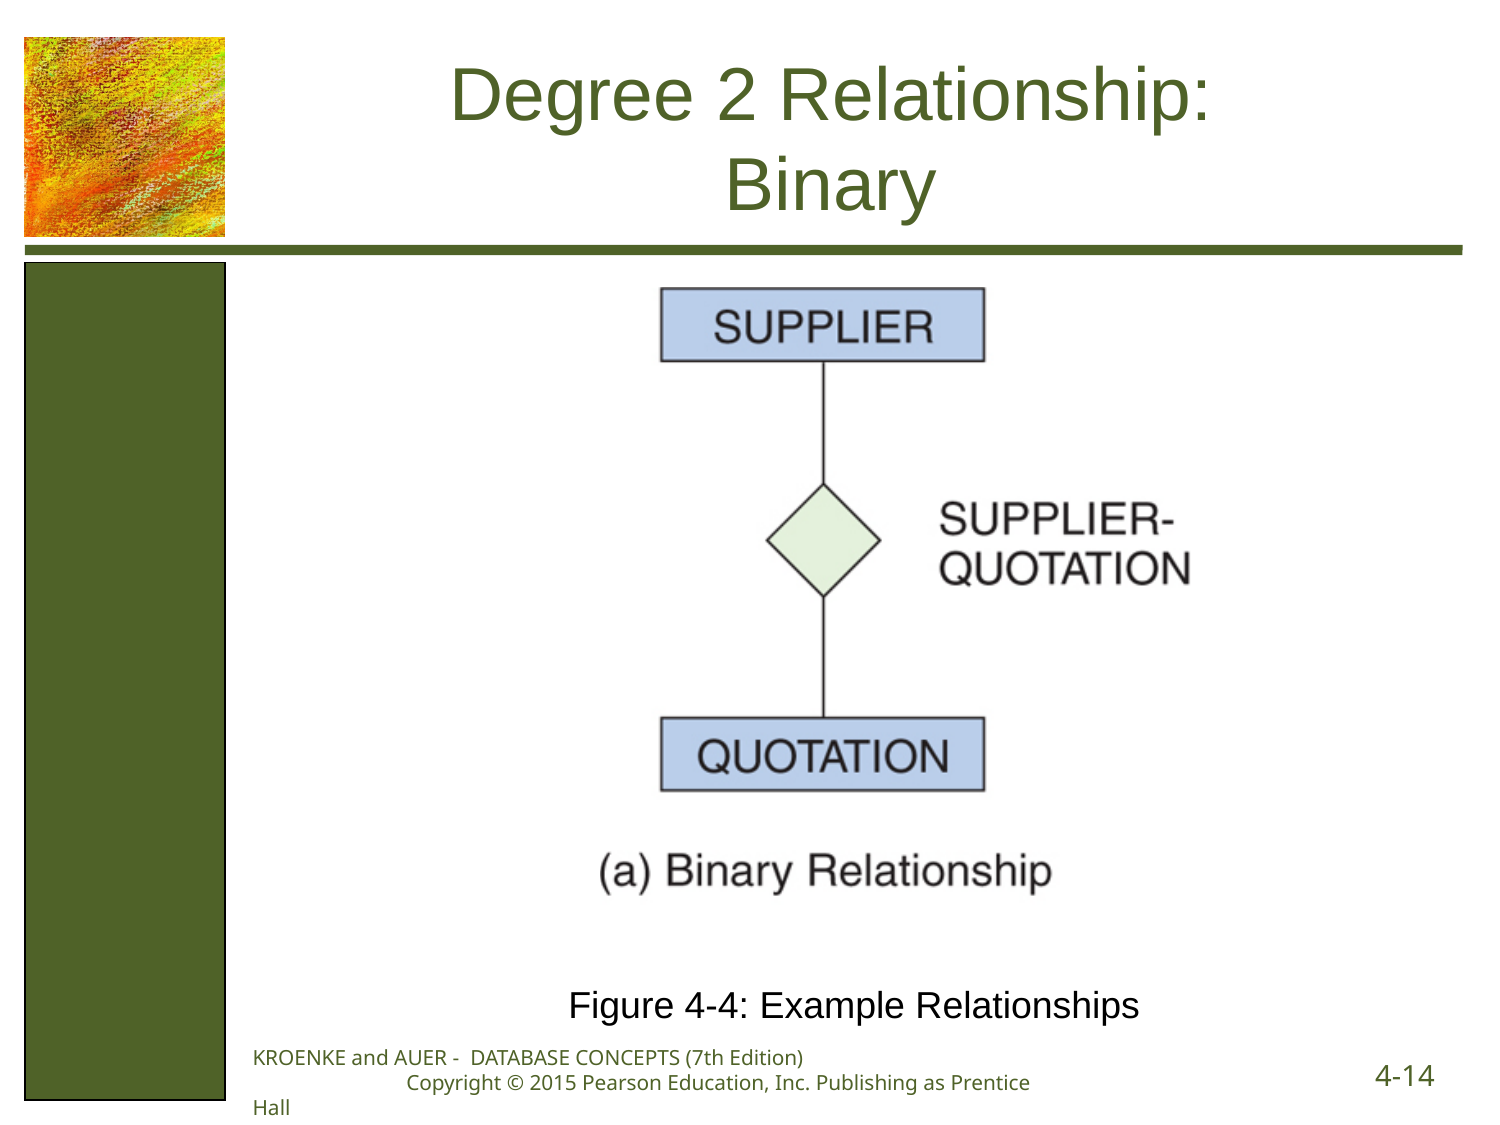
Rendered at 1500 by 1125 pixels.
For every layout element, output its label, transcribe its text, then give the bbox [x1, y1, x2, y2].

footer KROENKE and AUER - DATABASE CONCEPTS (7th Edition) Copyright © 2015 Pearson Education, Inc. Publishing as Prentice Hall [237, 1037, 1088, 1104]
picture [599, 287, 1201, 914]
title Degree 2 Relationship: Binary [237, 44, 1426, 226]
slide_number 4-14 [1287, 1049, 1451, 1103]
picture [24, 37, 225, 237]
text_box Figure 4-4: Example Relationships [553, 973, 1156, 1034]
